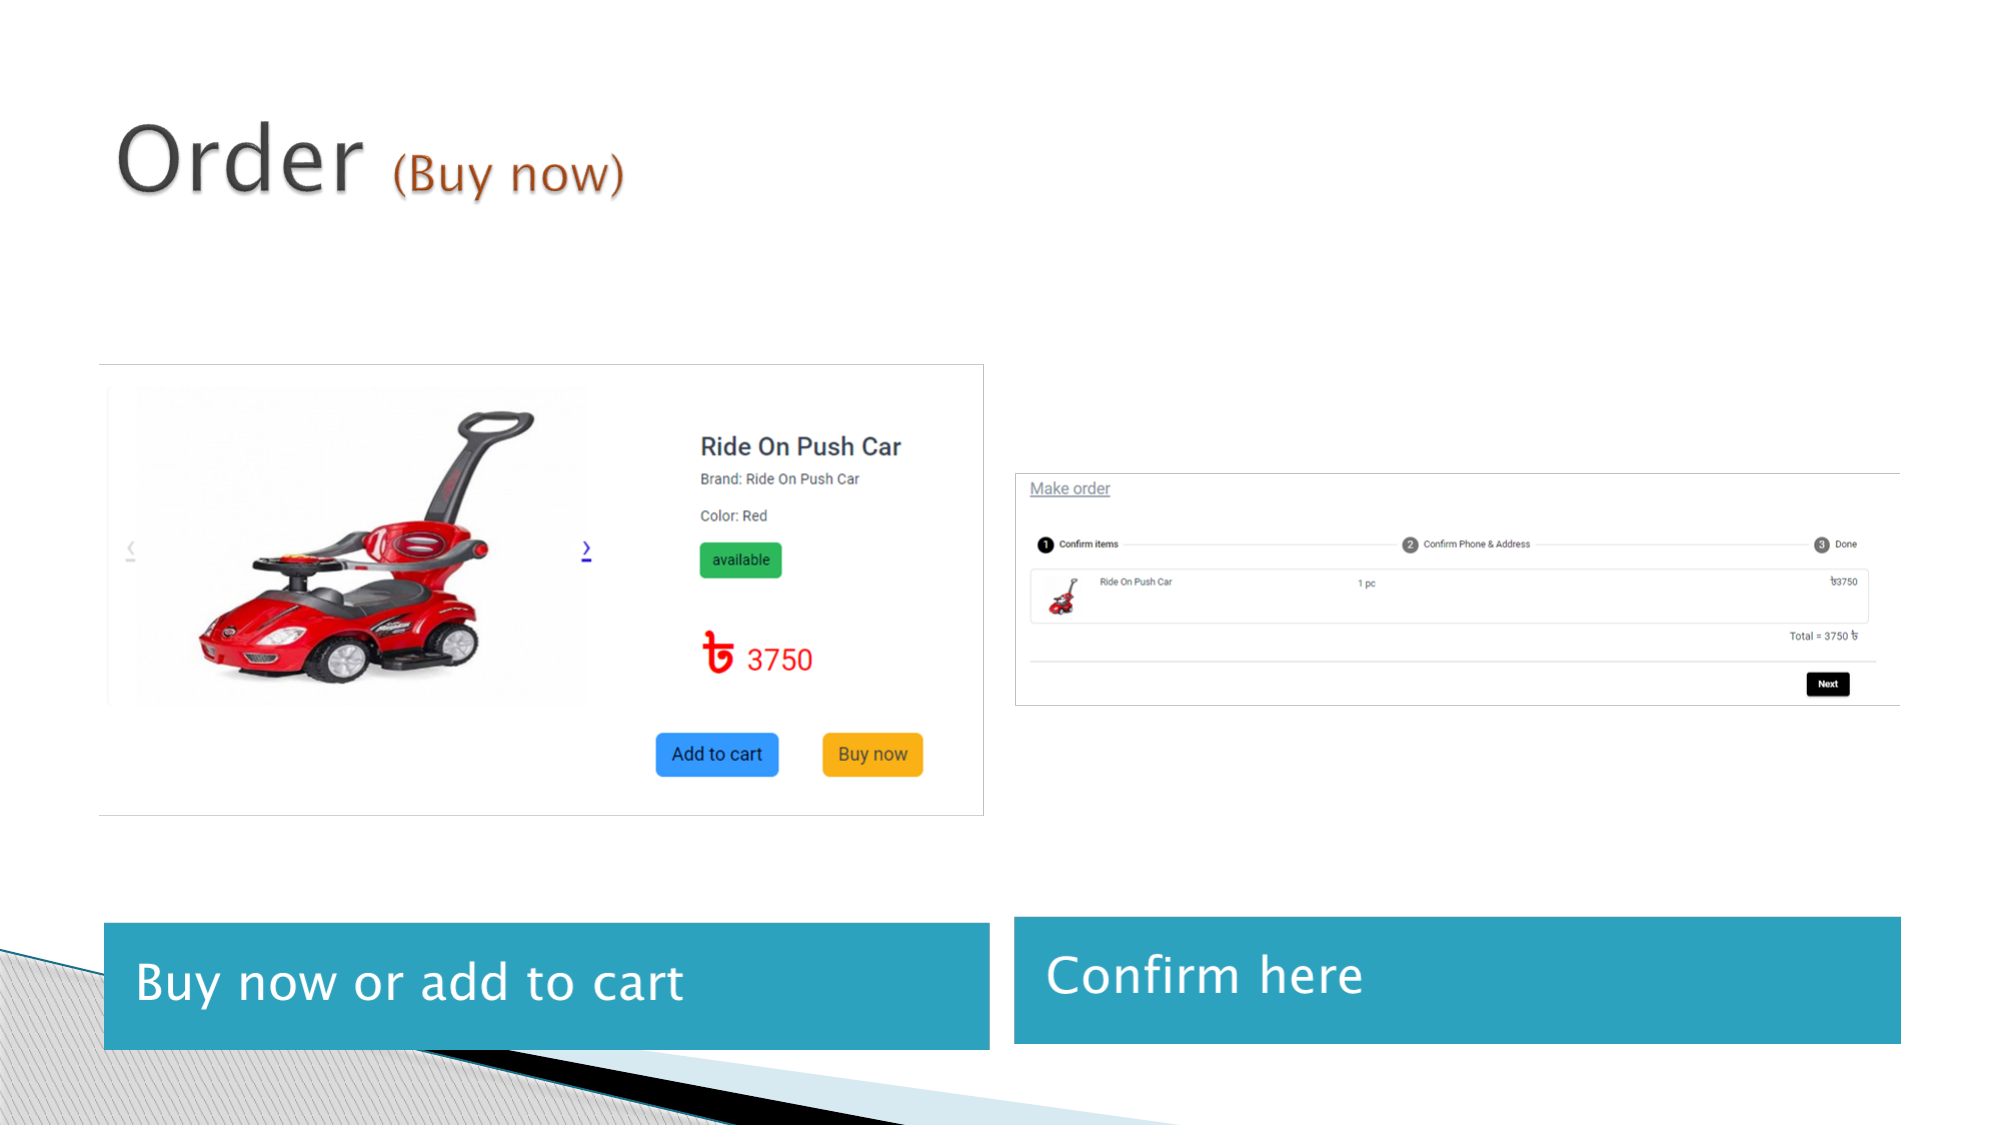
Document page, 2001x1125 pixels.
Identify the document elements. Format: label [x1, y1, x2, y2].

picture [99, 74, 1901, 1051]
